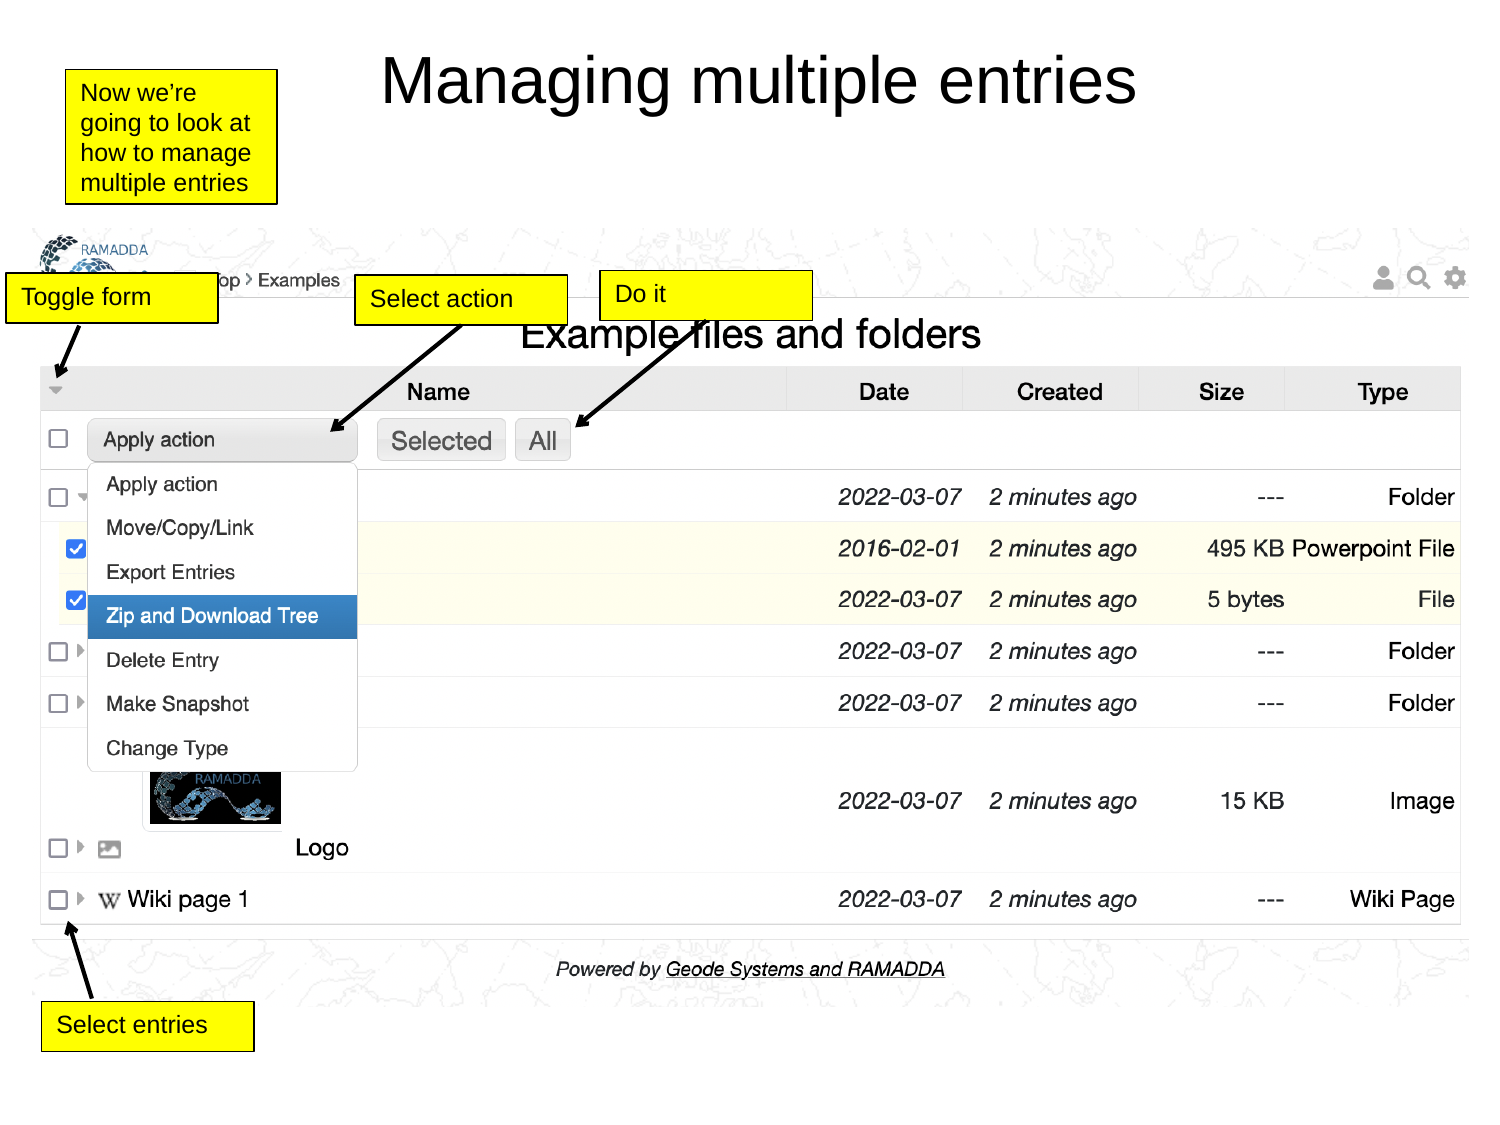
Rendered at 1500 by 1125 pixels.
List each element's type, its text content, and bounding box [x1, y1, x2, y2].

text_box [41, 920, 255, 1052]
text_box Now we’re going to look at how to manage multiple entries [65, 69, 278, 205]
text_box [5, 272, 219, 379]
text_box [574, 270, 813, 428]
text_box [329, 274, 568, 433]
picture [31, 228, 1470, 1008]
title Managing multiple entries [75, 0, 1425, 171]
